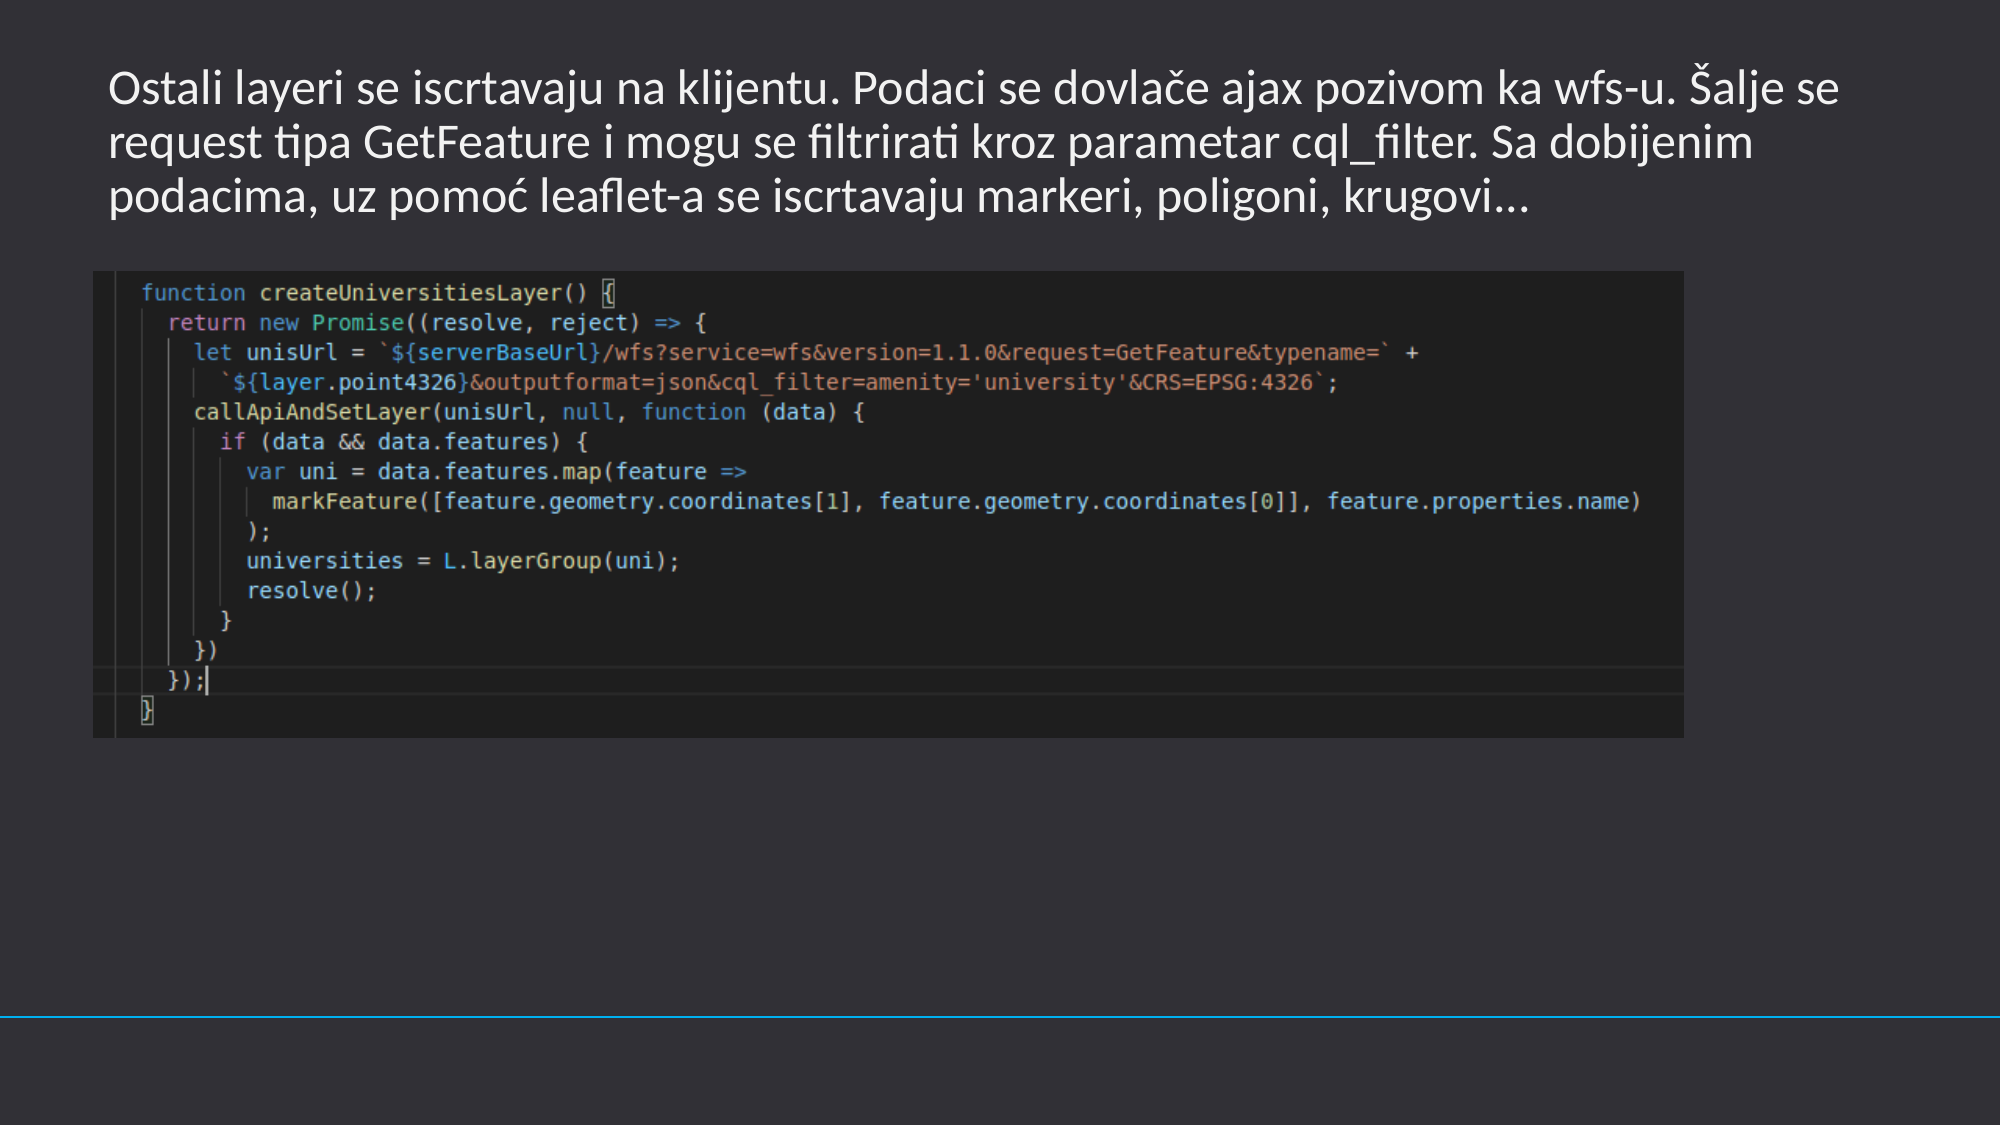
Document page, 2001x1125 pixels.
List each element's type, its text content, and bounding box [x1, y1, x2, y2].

picture [92, 271, 1685, 738]
title Ostali layeri se iscrtavaju na klijentu. Podaci se dovlače ajax pozivom ka wfs-u. Šalje se request tipa GetFeature i mogu se filtrirati kroz parametar cql_filter. Sa dobijenim podacima, uz pomoć leaflet-a se iscrtavaju markeri, poligoni, krugovi... [93, 48, 1889, 235]
